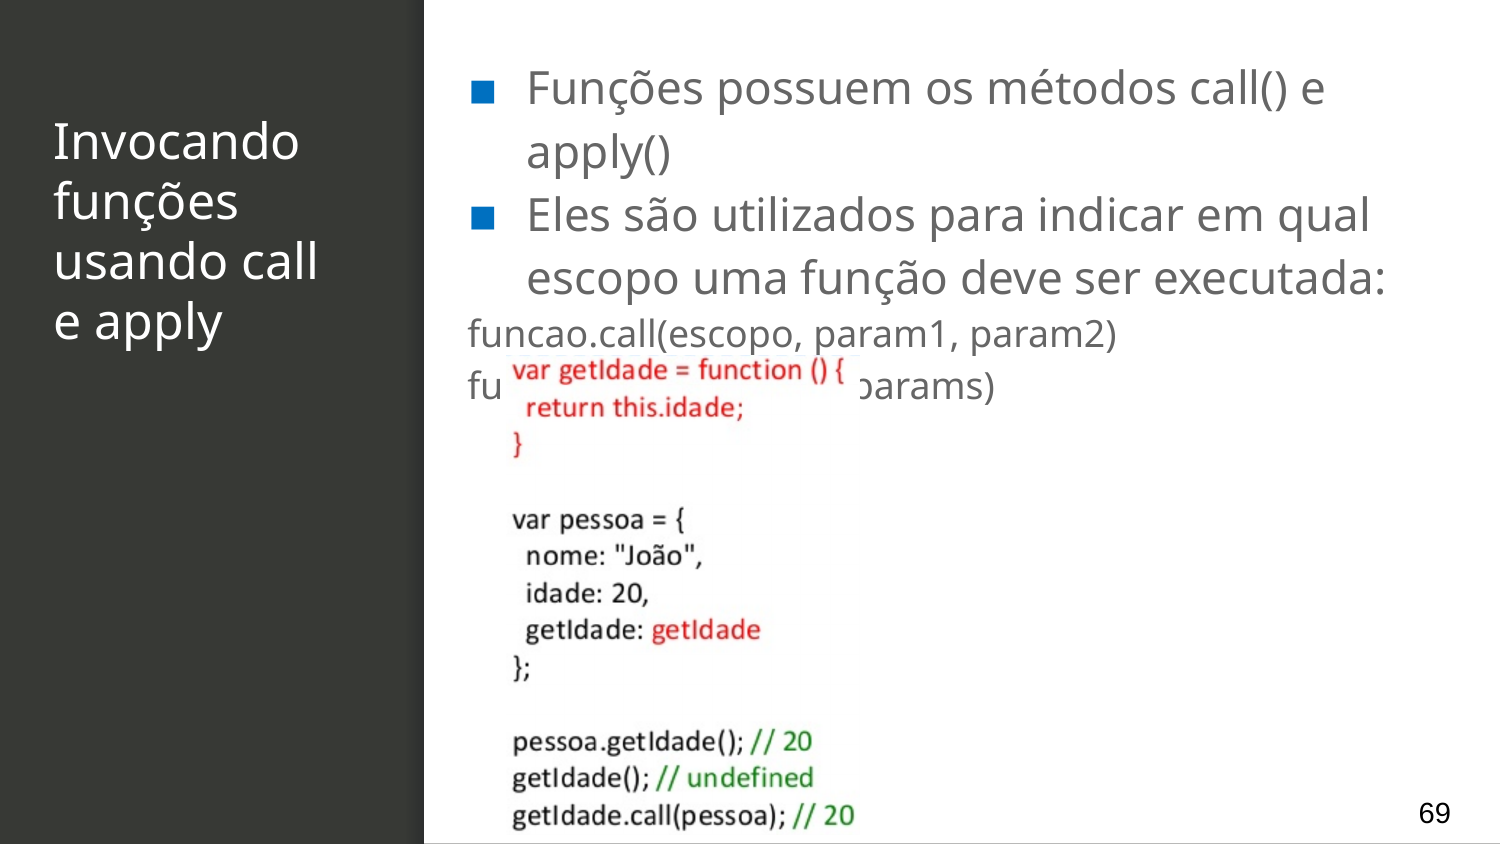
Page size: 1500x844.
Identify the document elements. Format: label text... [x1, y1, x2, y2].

picture [506, 355, 860, 835]
title Invocando funções usando call e apply [38, 94, 375, 748]
list Funções possuem os métodos call() e apply() Eles são utilizados para indicar em qual escopo uma função deve ser executada: funcao.call(escopo, param1, param2) funcao.apply(escopo, params) [452, 35, 1462, 748]
slide_number 69 [1403, 779, 1494, 844]
